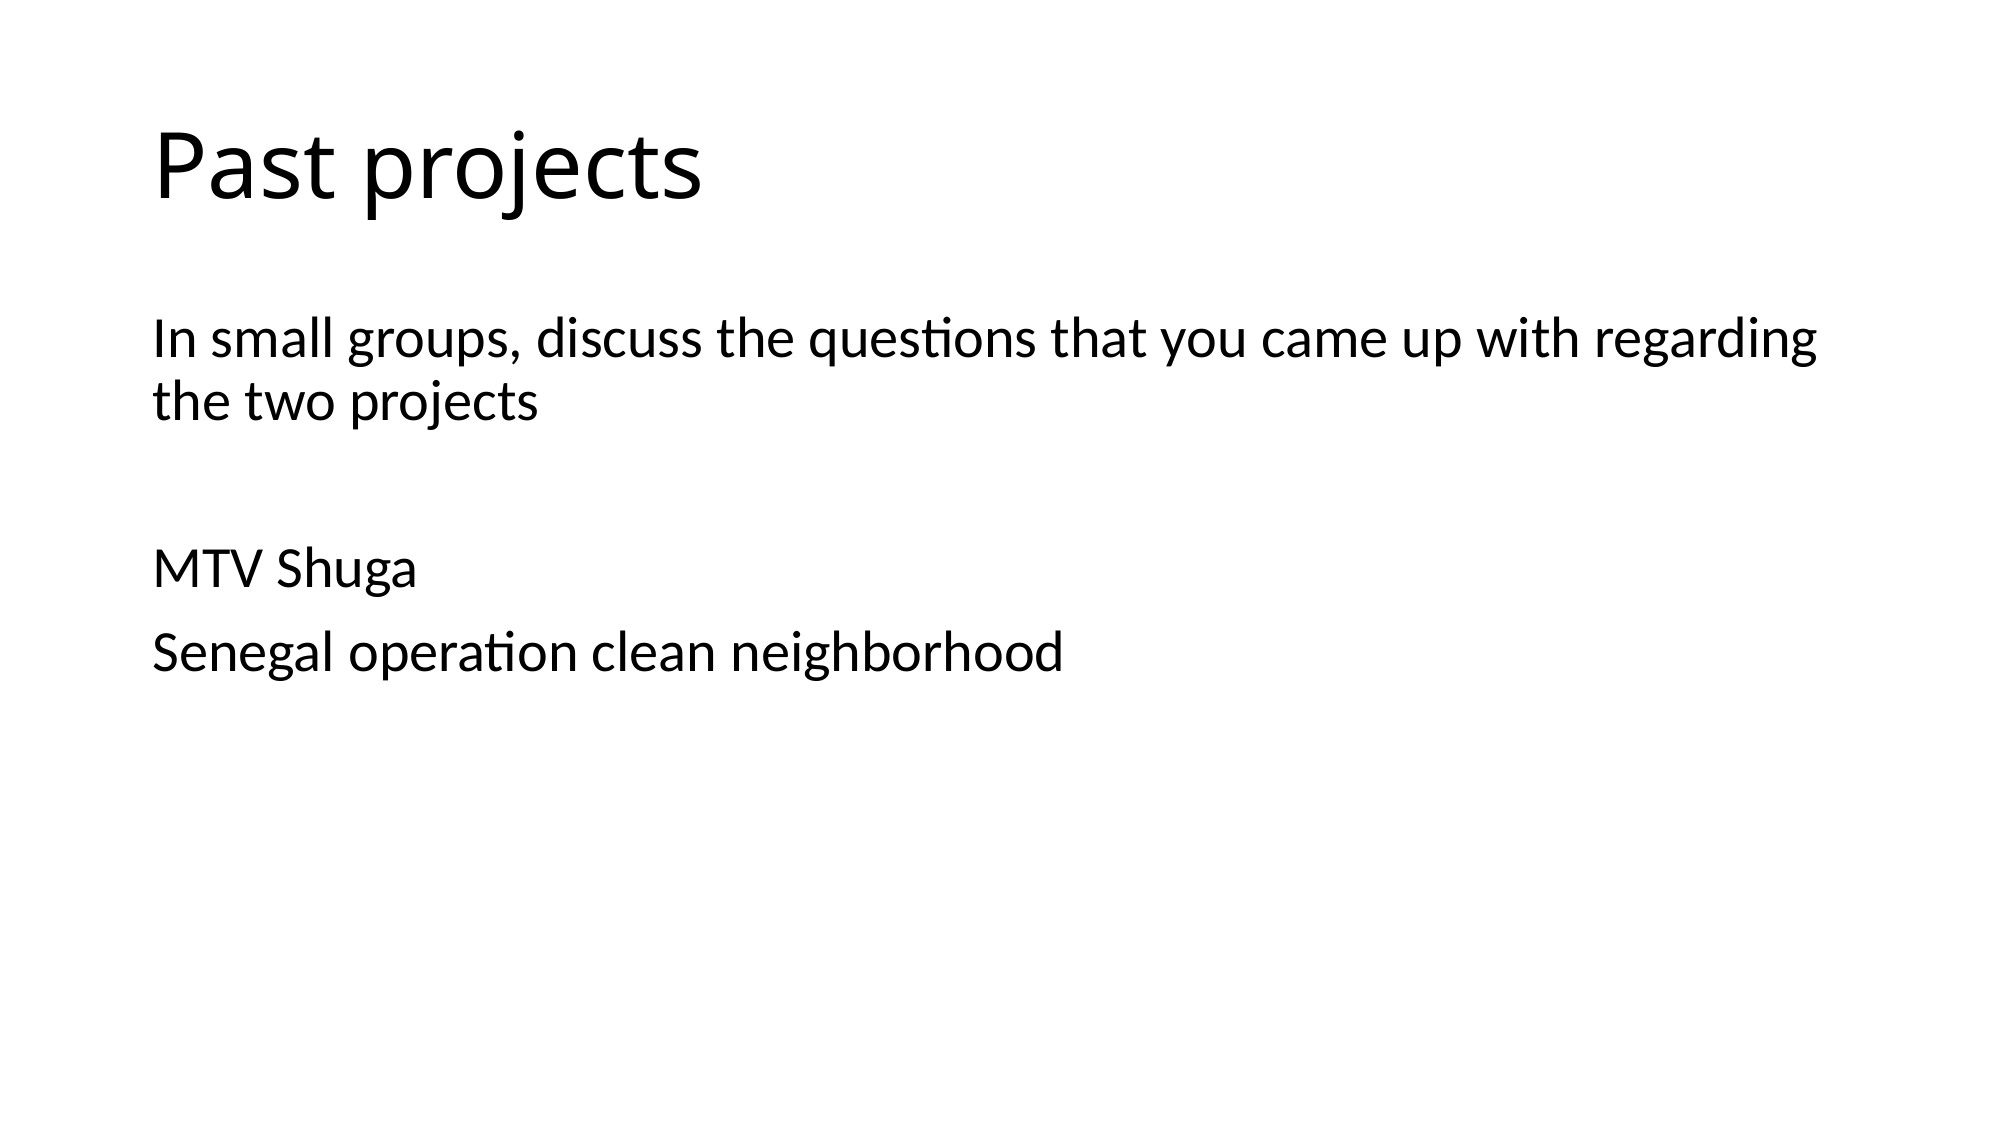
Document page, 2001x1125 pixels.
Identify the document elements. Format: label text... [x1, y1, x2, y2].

title Past projects [137, 59, 1863, 278]
list In small groups, discuss the questions that you came up with regarding the two projects MTV Shuga Senegal operation clean neighborhood [137, 299, 1863, 1014]
